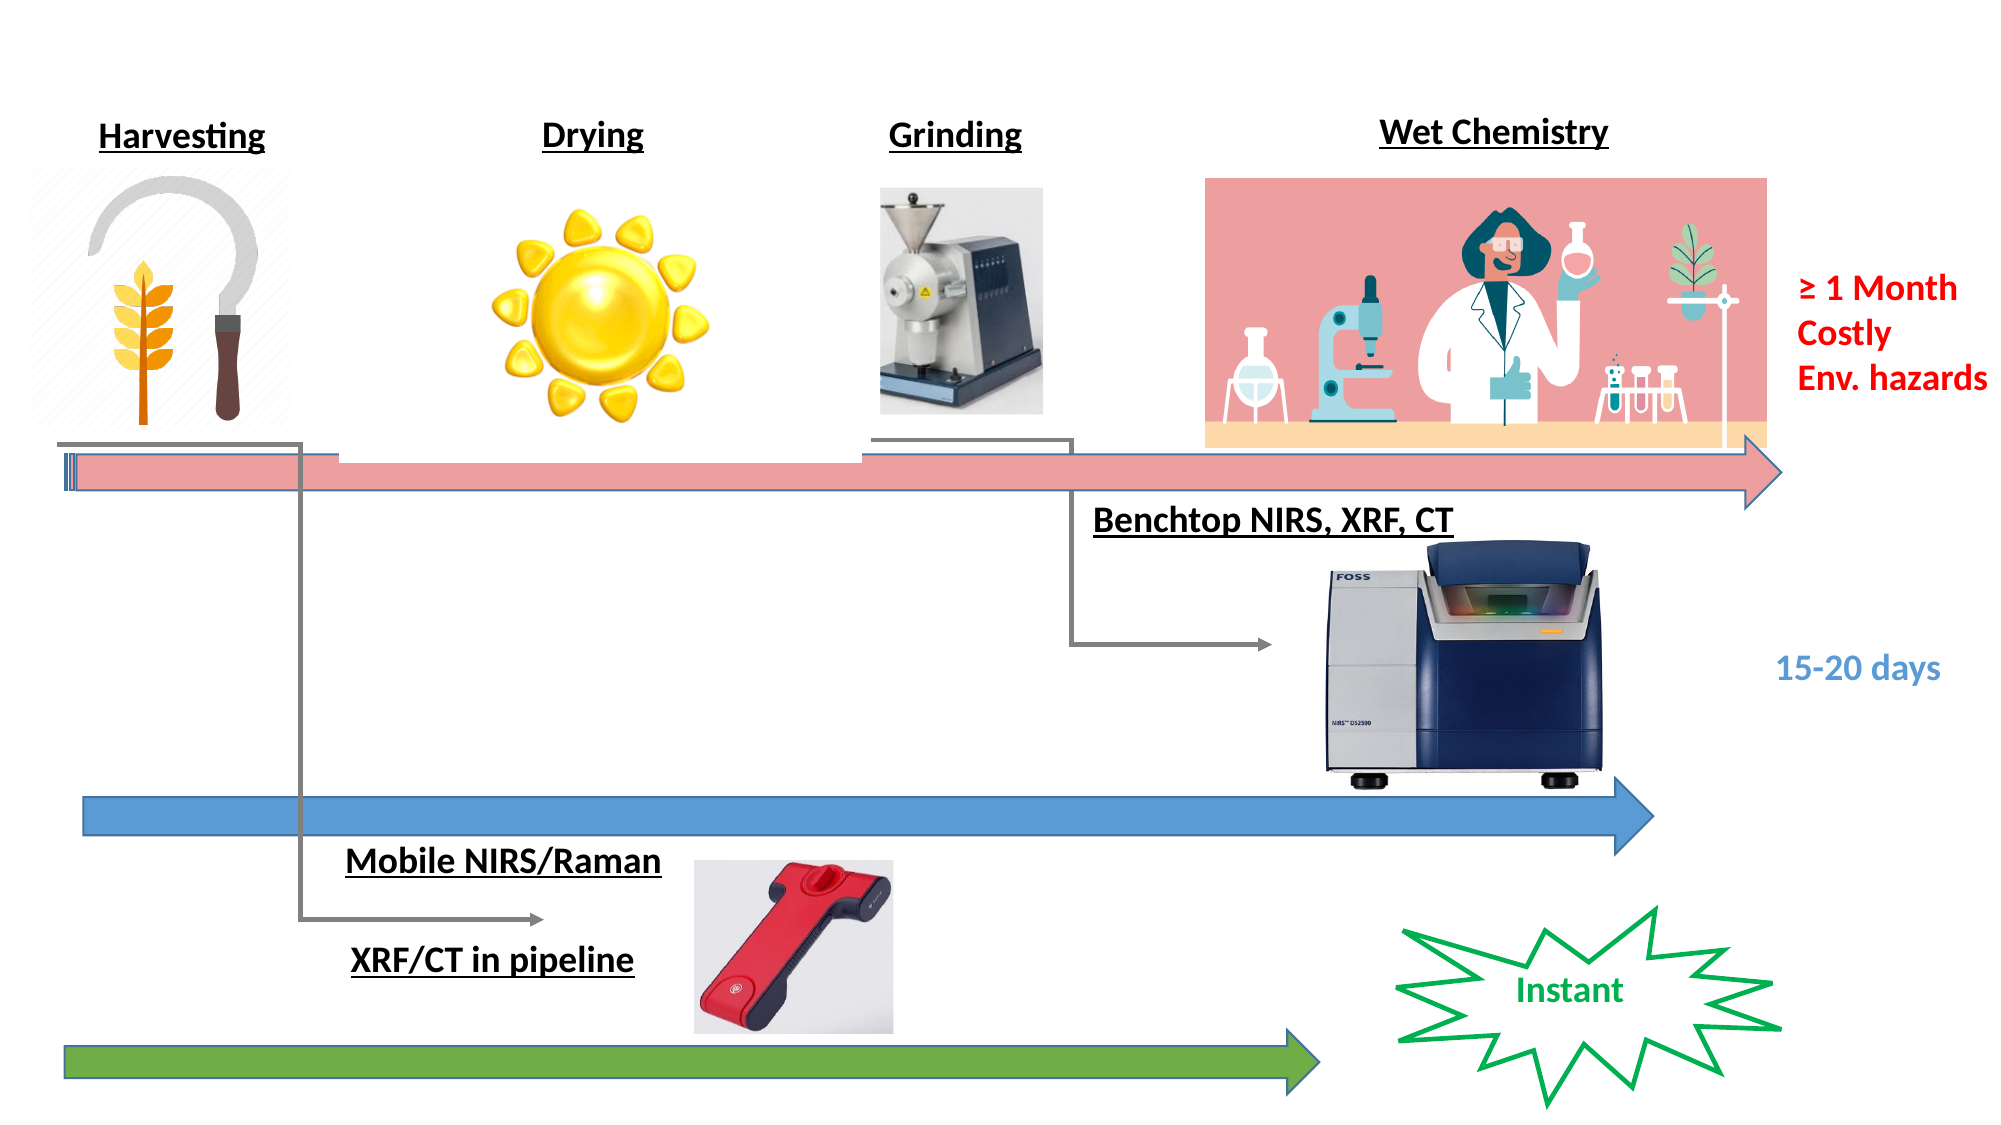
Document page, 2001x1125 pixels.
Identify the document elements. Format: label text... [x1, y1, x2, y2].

text_box [63, 1027, 1321, 1097]
picture [1319, 534, 1622, 801]
text_box [544, 783, 1655, 857]
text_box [870, 440, 1273, 645]
picture [1205, 178, 1767, 448]
text_box Instant [1501, 957, 1529, 965]
text_box 15-20 days [1760, 635, 1957, 696]
text_box [1273, 448, 1783, 511]
text_box Drying [527, 102, 659, 163]
text_box Wet Chemistry [1222, 99, 1767, 160]
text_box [56, 444, 544, 920]
text_box [1395, 907, 1782, 1107]
text_box Mobile NIRS/Raman [544, 828, 678, 889]
text_box XRF/CT in pipeline [335, 927, 651, 988]
picture [869, 182, 1051, 419]
text_box Harvesting [84, 103, 281, 163]
text_box [544, 453, 870, 492]
text_box ≥ 1 Month Costly Env. hazards [1782, 255, 2000, 406]
picture [25, 163, 295, 434]
text_box Benchtop NIRS, XRF, CT [1273, 487, 1470, 548]
text_box Grinding [874, 102, 1165, 163]
picture [339, 169, 862, 463]
picture [693, 860, 894, 1034]
